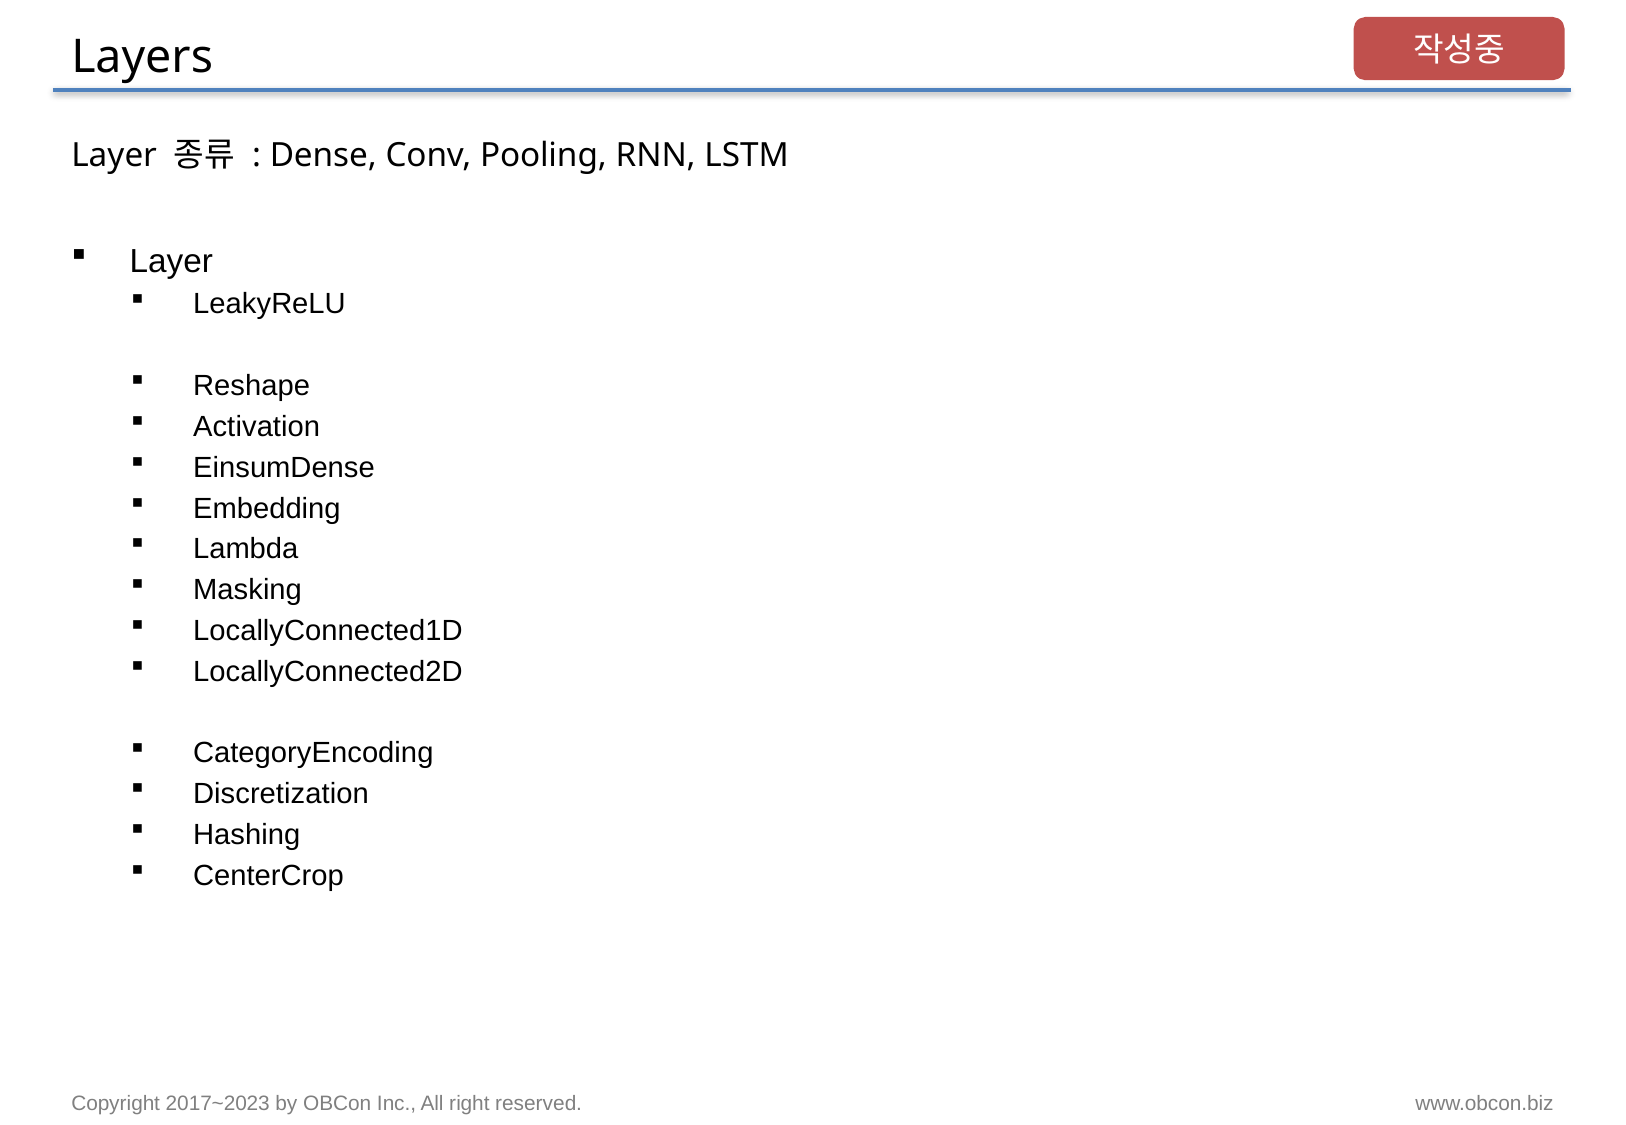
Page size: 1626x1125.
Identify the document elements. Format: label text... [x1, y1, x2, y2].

text_box 작성중 [1353, 16, 1565, 81]
list Layer 종류 : Dense, Conv, Pooling, RNN, LSTM [56, 125, 1569, 181]
text_box Layer LeakyReLU Reshape Activation EinsumDense Embedding Lambda Masking LocallyConnected1D LocallyConnected2D CategoryEncoding Discretization Hashing CenterCrop [56, 231, 1569, 946]
title Layers [56, 19, 1569, 90]
